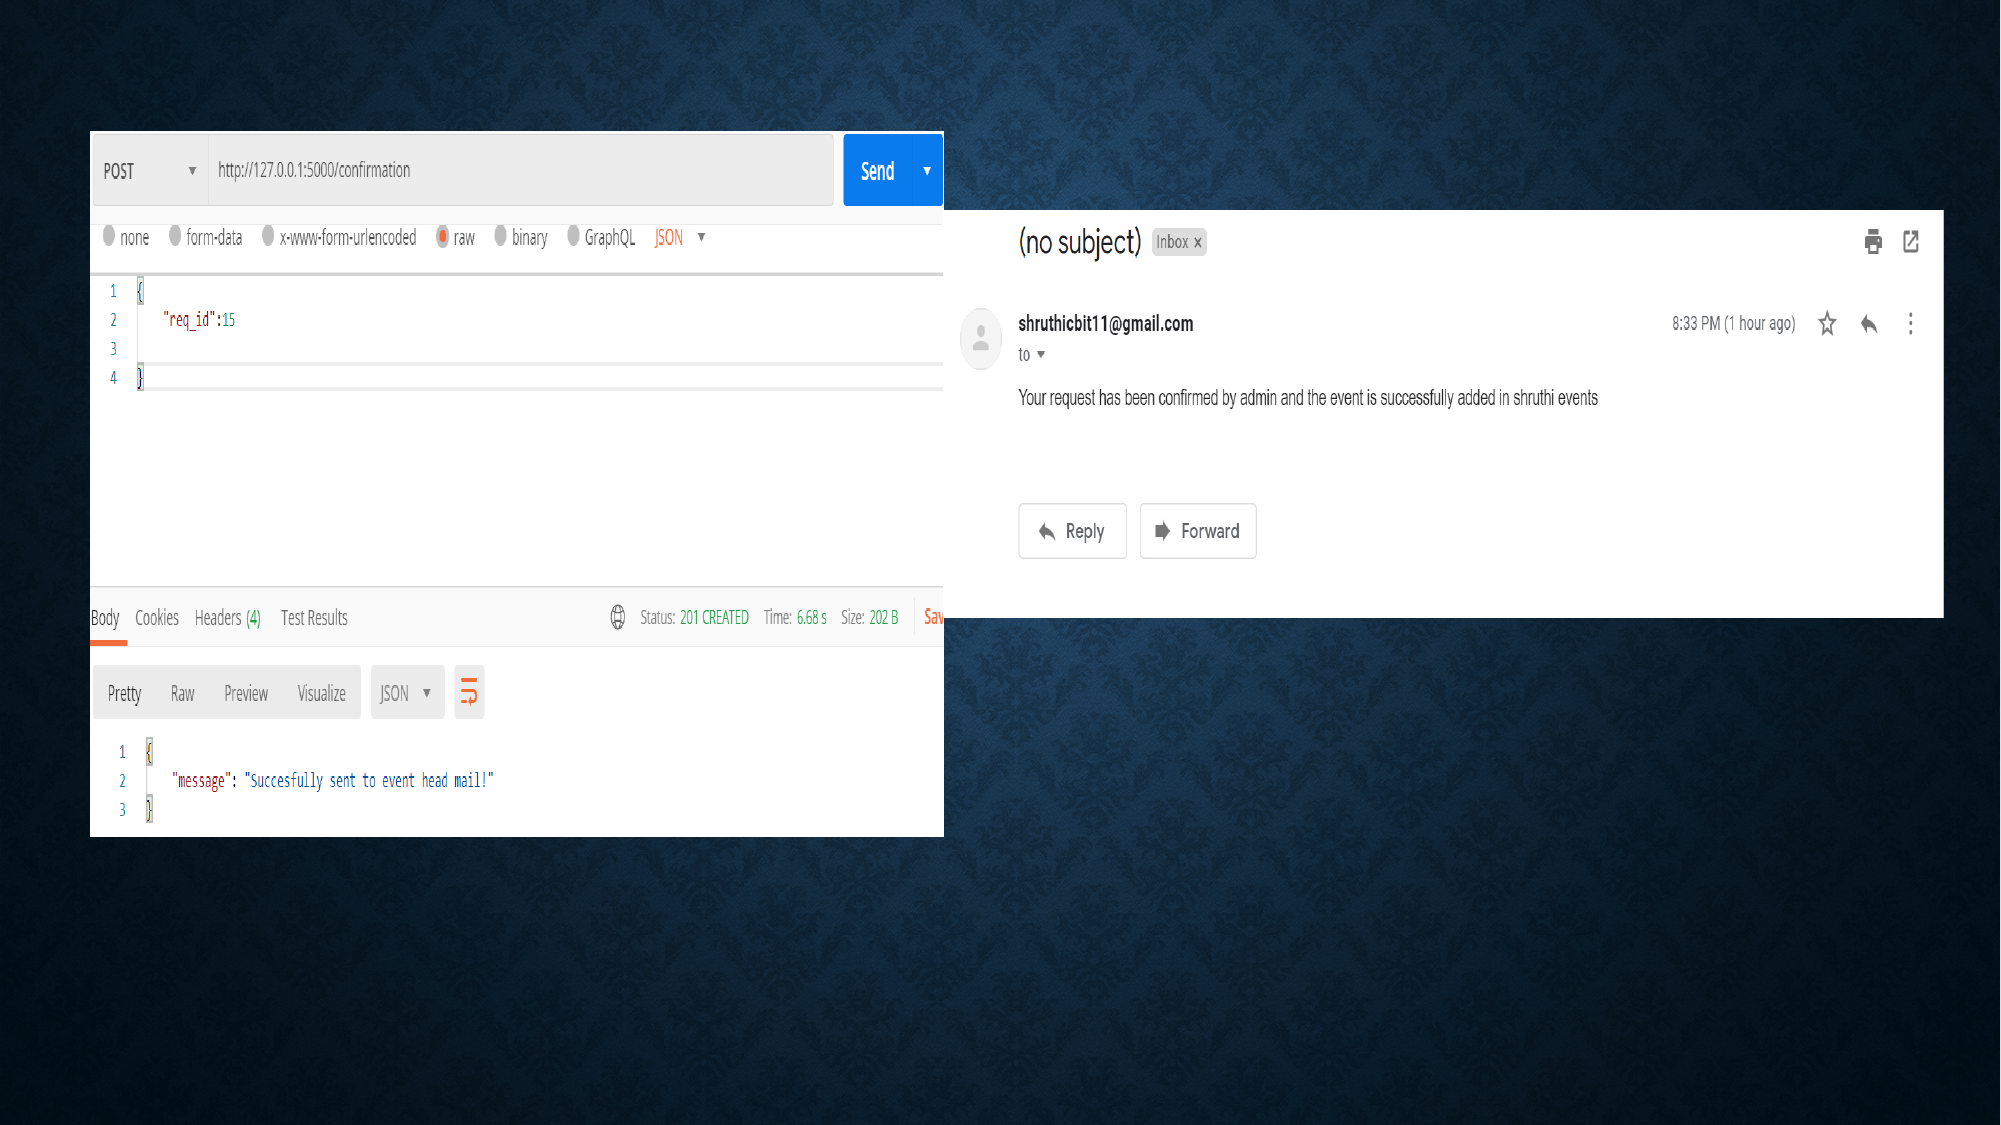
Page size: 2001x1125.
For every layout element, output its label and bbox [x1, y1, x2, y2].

picture [942, 210, 1944, 619]
list [89, 131, 944, 838]
